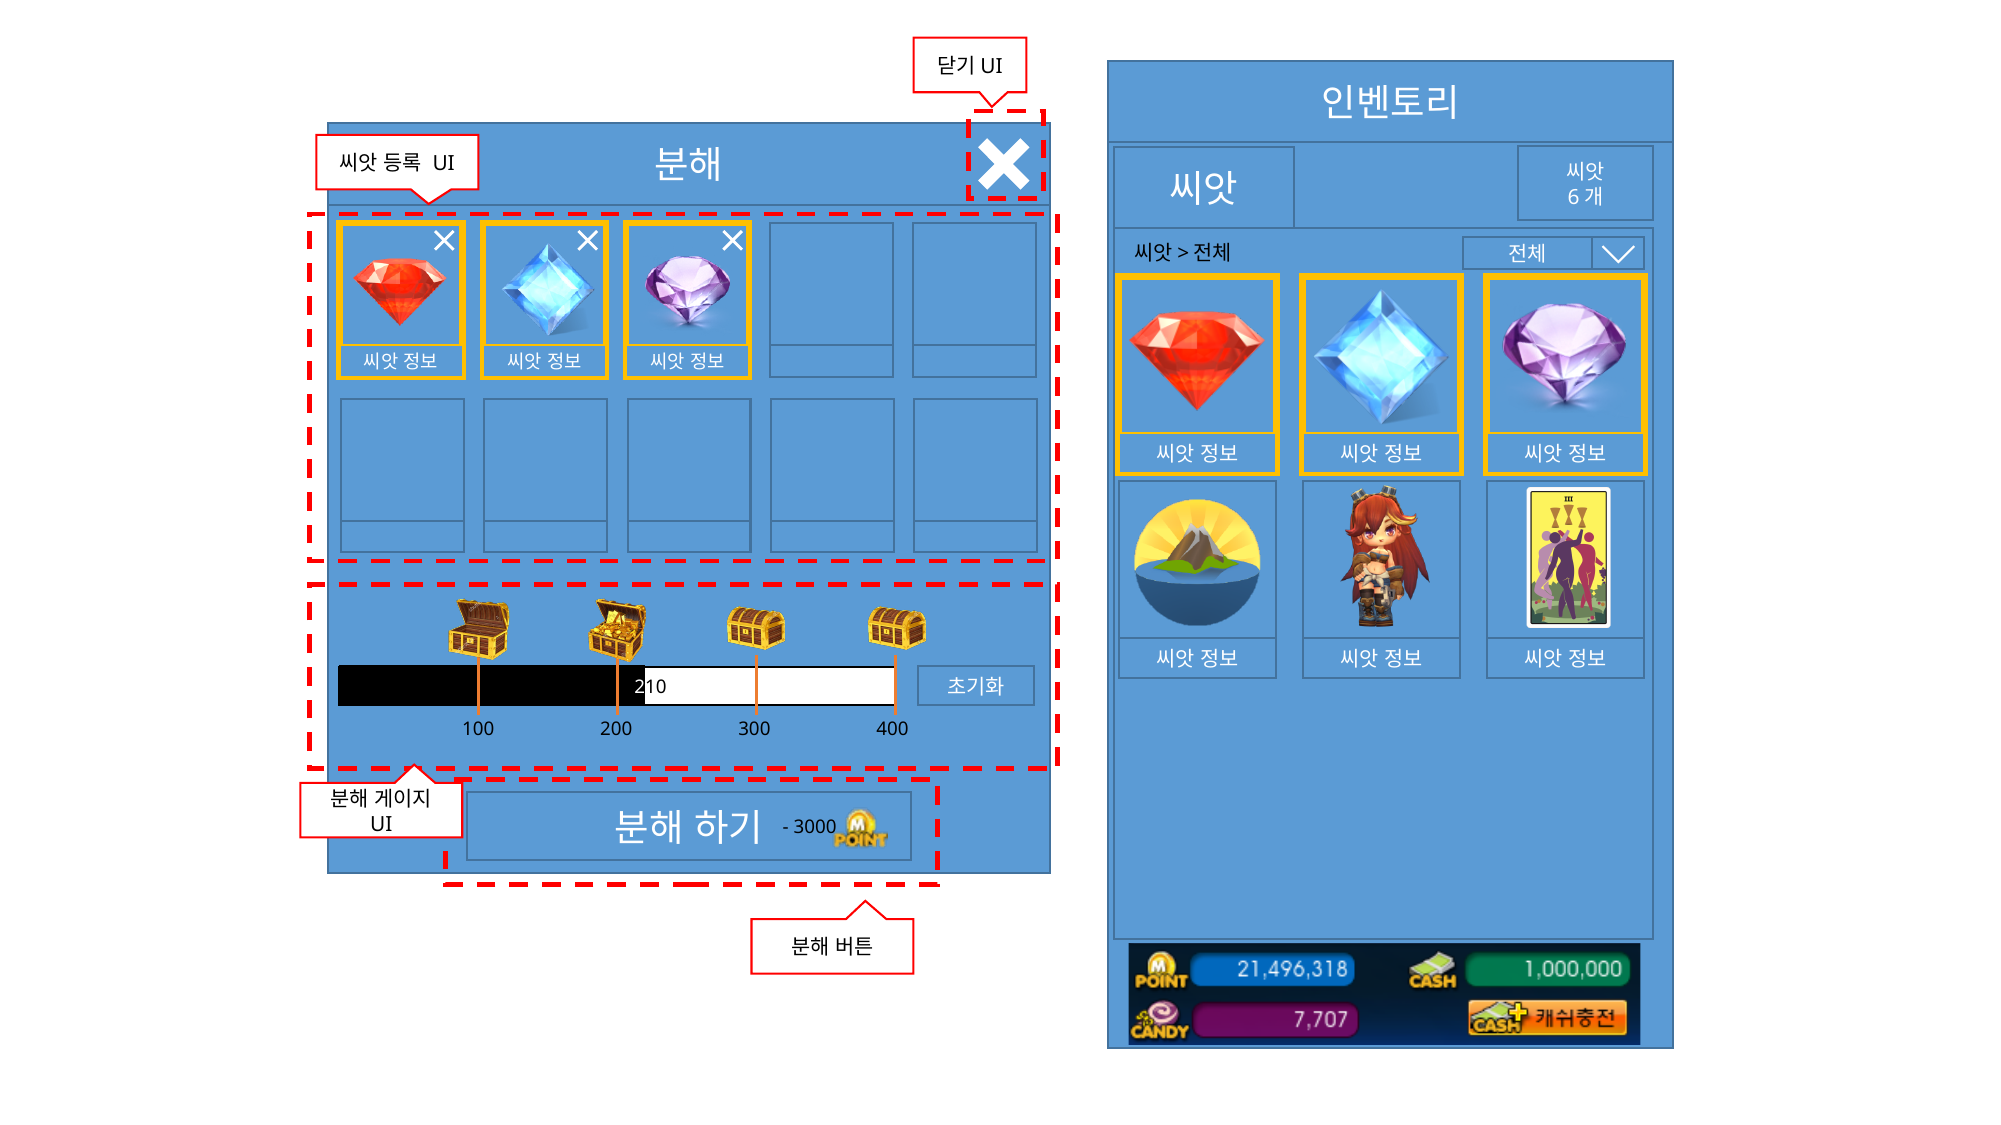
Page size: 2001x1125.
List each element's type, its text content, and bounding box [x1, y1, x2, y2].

text_box [1118, 480, 1277, 637]
text_box 씨앗 6개 [1517, 145, 1654, 221]
text_box [1486, 275, 1645, 432]
picture [1494, 288, 1632, 426]
text_box 씨앗 정보 [1486, 637, 1645, 679]
text_box 씨앗 [1113, 146, 1295, 227]
text_box 씨앗 정보 [1118, 432, 1277, 474]
text_box 씨앗 정보 [1118, 637, 1277, 679]
text_box [1113, 227, 1654, 940]
text_box [1486, 480, 1645, 637]
text_box [1601, 245, 1635, 264]
text_box [1591, 236, 1645, 270]
text_box [1118, 275, 1277, 432]
text_box [1302, 275, 1461, 432]
text_box 씨앗 정보 [1302, 637, 1461, 679]
text_box 씨앗>전체 [1119, 232, 1247, 272]
text_box 씨앗 정보 [1486, 432, 1645, 474]
picture [1335, 475, 1432, 635]
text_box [300, 37, 1058, 974]
text_box [1302, 480, 1461, 637]
text_box [1107, 143, 1674, 1049]
text_box 전체 [1462, 236, 1591, 270]
picture [1132, 497, 1262, 628]
picture [1128, 282, 1266, 420]
text_box 인벤토리 [1107, 60, 1674, 143]
text_box 씨앗 정보 [1302, 432, 1461, 474]
picture [1128, 943, 1641, 1045]
picture [1516, 487, 1621, 628]
picture [1313, 288, 1450, 425]
